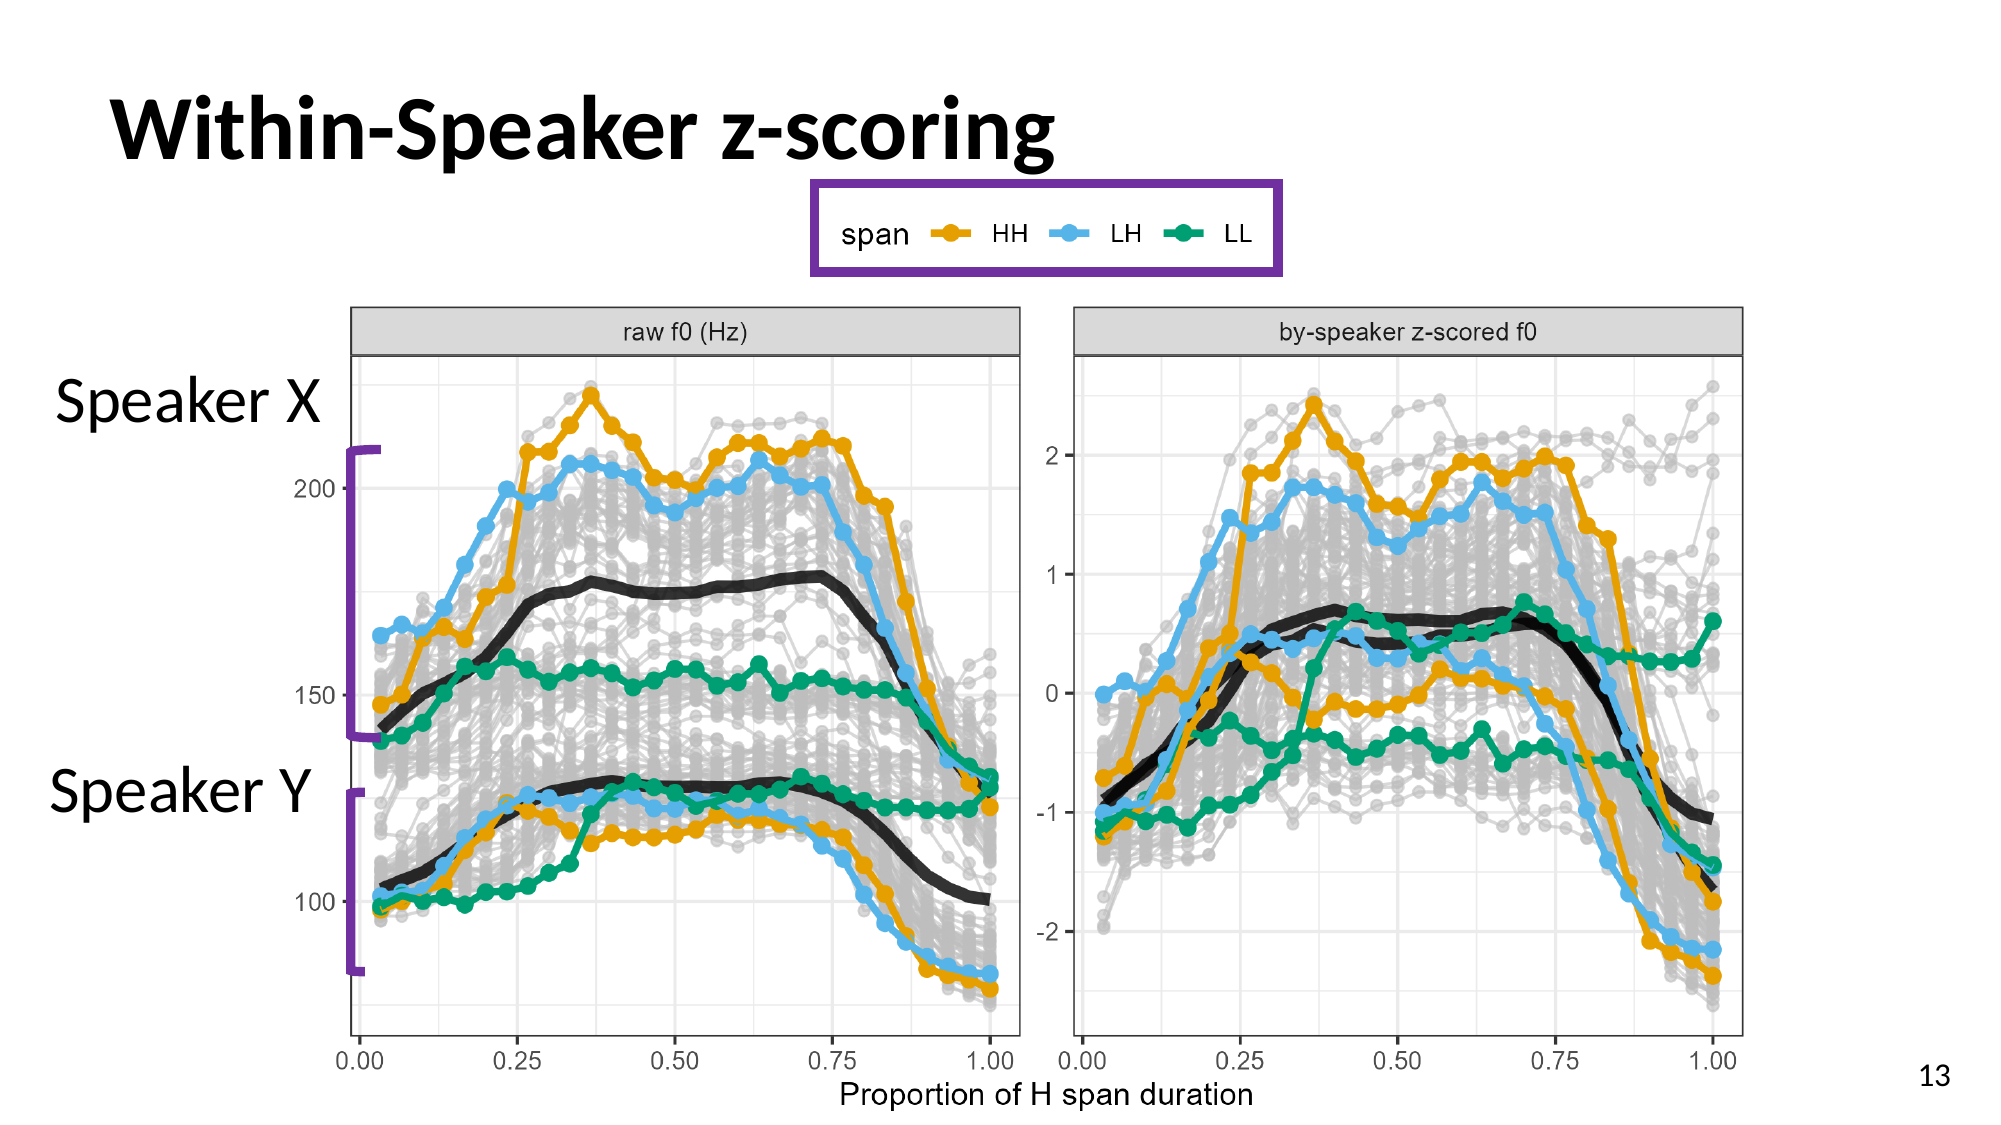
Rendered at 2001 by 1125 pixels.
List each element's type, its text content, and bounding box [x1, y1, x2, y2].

title Within-Speaker z-scoring [94, 21, 1111, 239]
text_box Speaker X [40, 348, 241, 444]
slide_number 13 [1759, 1042, 1966, 1103]
text_box Speaker Y [34, 737, 241, 833]
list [241, 175, 1759, 1125]
